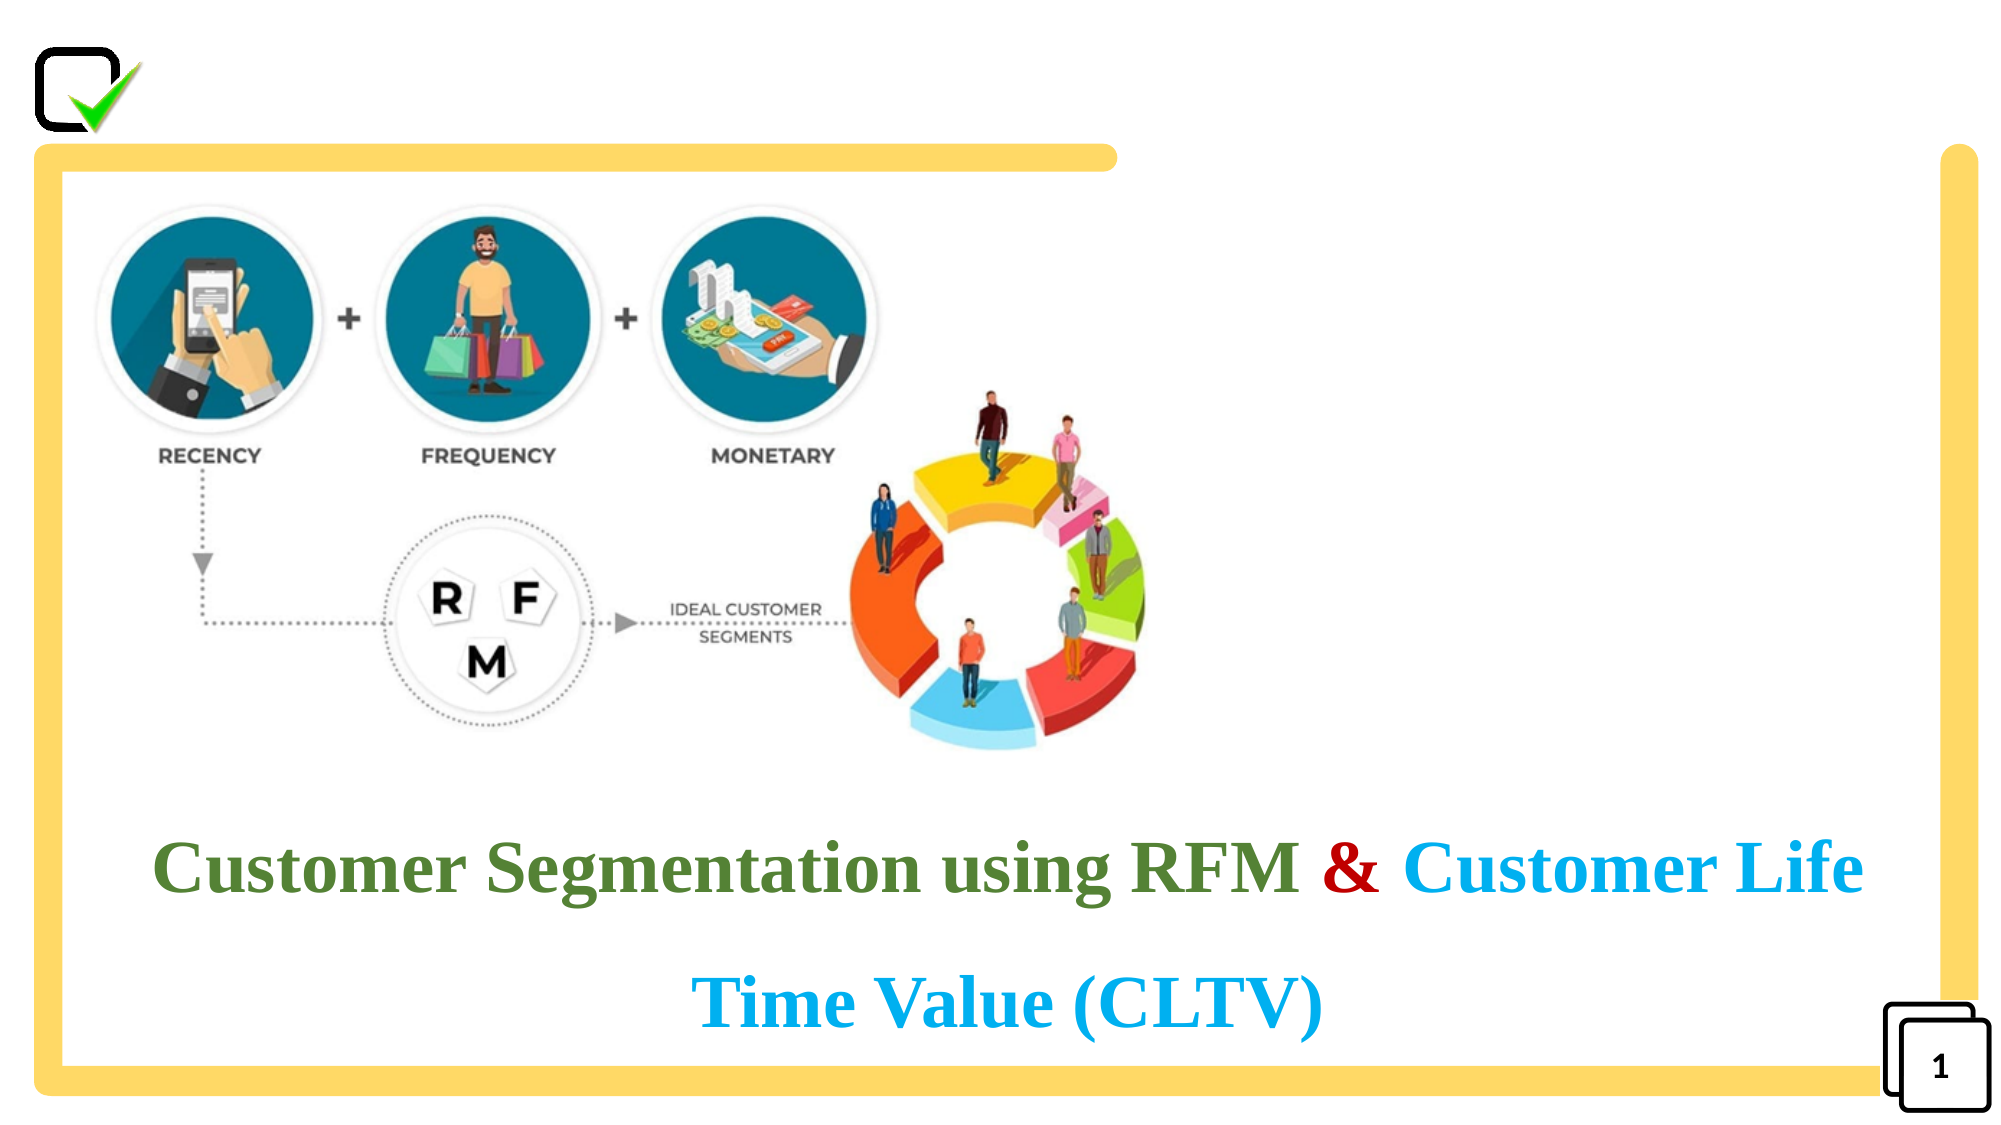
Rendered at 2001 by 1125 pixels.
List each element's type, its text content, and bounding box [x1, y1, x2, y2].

title Customer Segmentation using RFM & Customer Life Time Value (CLTV) [100, 798, 1916, 1050]
picture [1880, 1000, 1994, 1114]
picture [35, 41, 160, 150]
slide_number 1 [1915, 1033, 1963, 1094]
picture [72, 181, 1195, 770]
